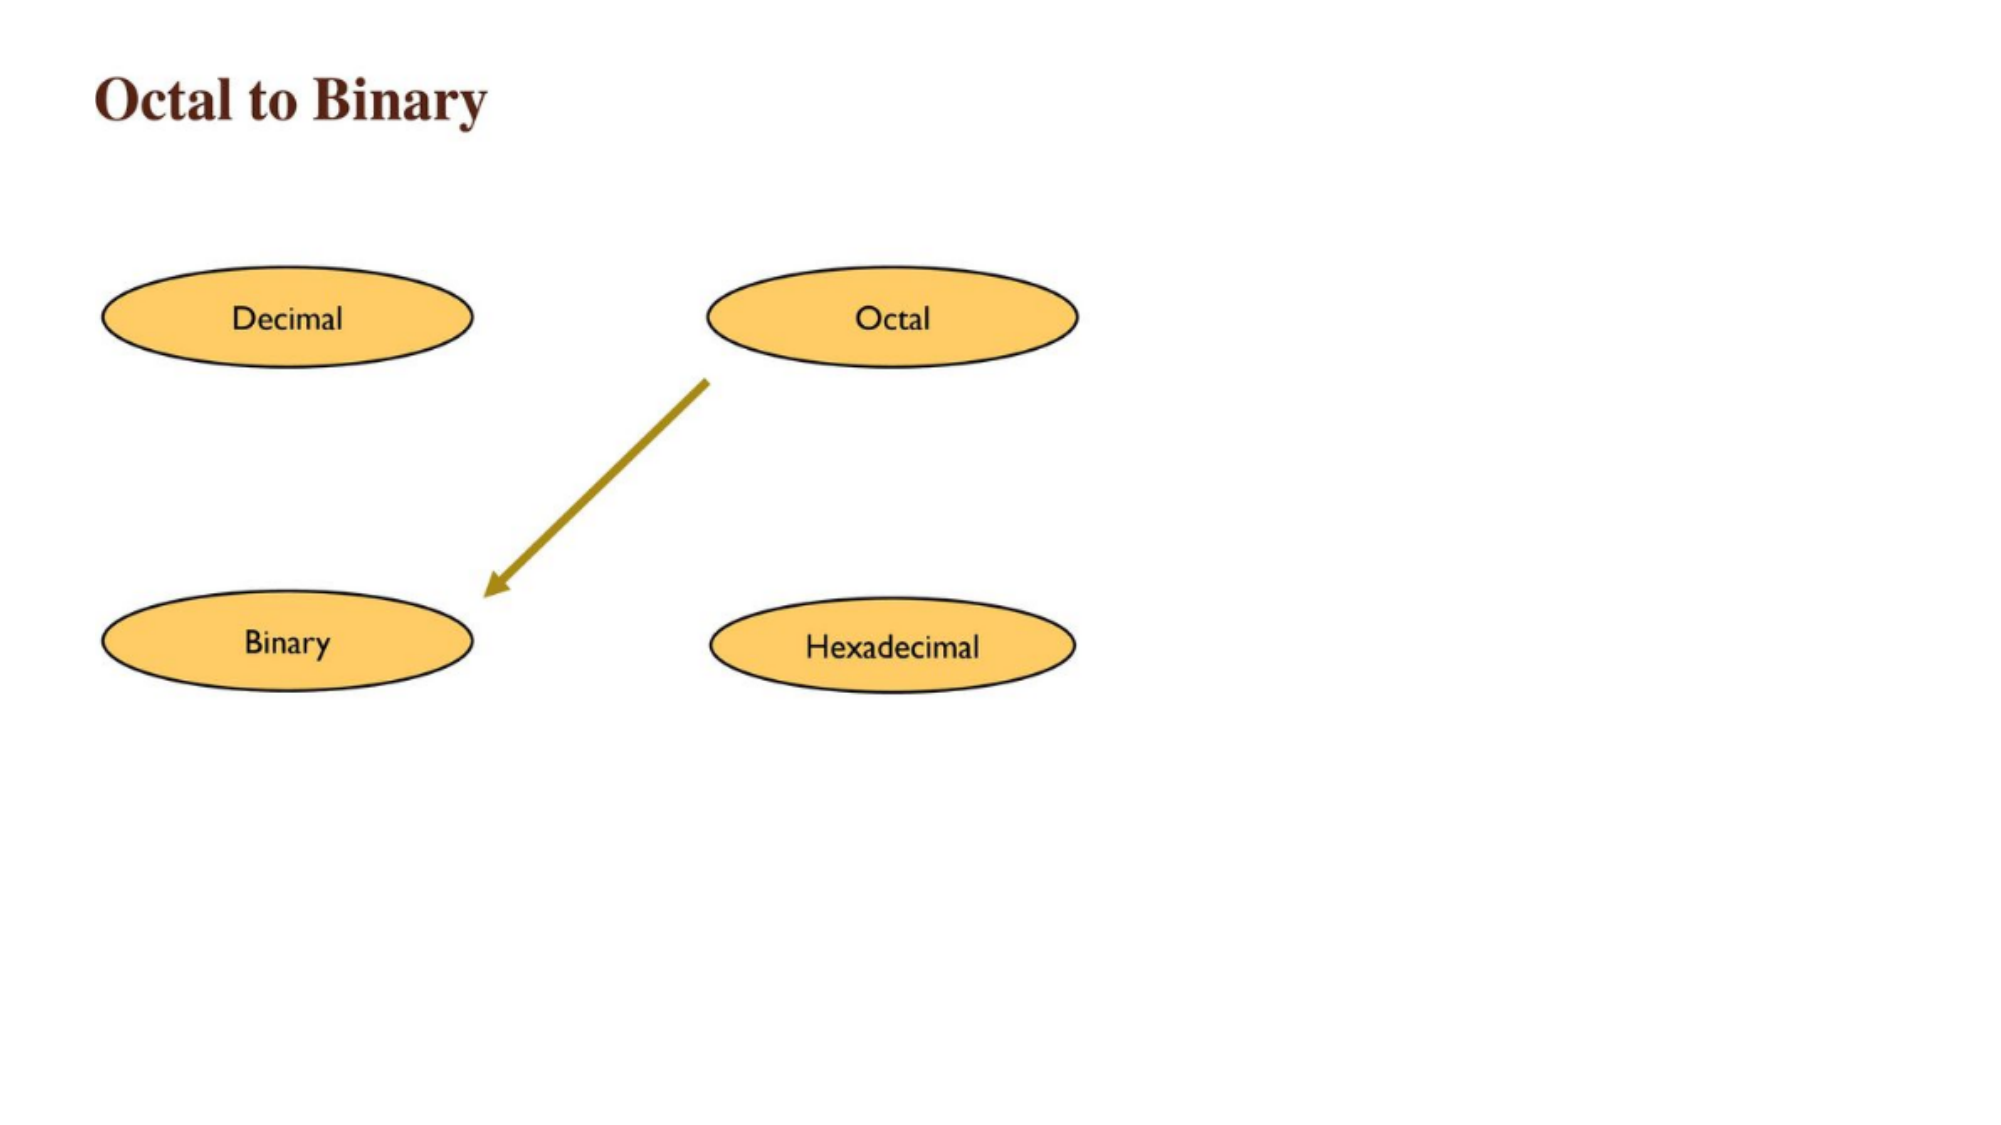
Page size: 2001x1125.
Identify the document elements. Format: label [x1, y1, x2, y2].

picture [95, 51, 1226, 794]
